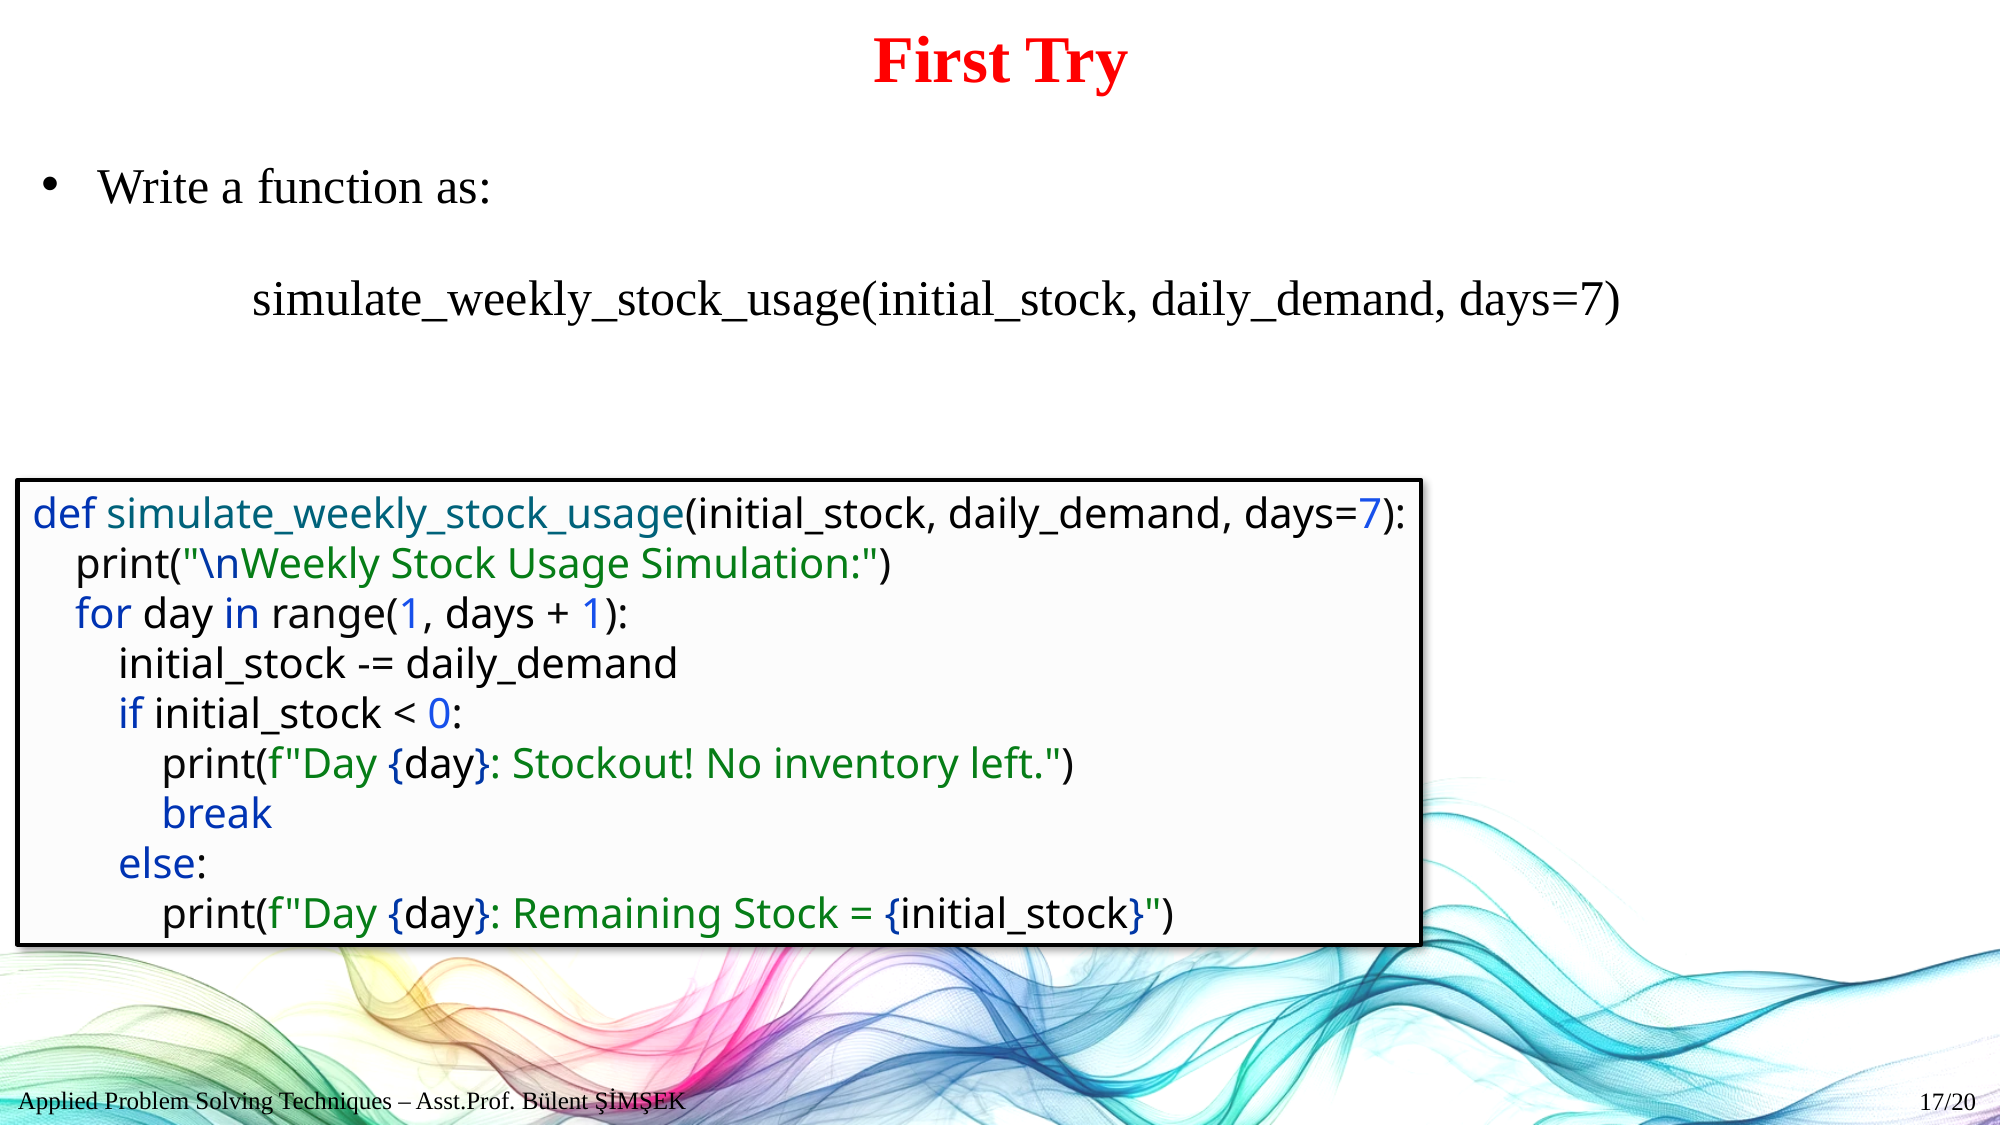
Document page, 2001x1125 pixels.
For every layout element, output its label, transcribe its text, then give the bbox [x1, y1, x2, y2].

slide_number 17/20 [1874, 1084, 1977, 1116]
text_box def simulate_weekly_stock_usage(initial_stock, daily_demand, days=7): print("\nWeekly Stock Usage Simulation:") for day in range(1, days + 1): initial_stock -= daily_demand if initial_stock < 0: print(f"Day {day}: Stockout! No inventory left.") break else: print(f"Day {day}: Remaining Stock = {initial_stock}") [15, 478, 1423, 947]
footer Applied Problem Solving Techniques – Asst.Prof. Bülent ŞİMŞEK [17, 1082, 693, 1116]
title First Try [24, 15, 1978, 96]
list Write a function as: simulate_weekly_stock_usage(initial_stock, daily_demand, days=7) [26, 130, 1827, 1066]
